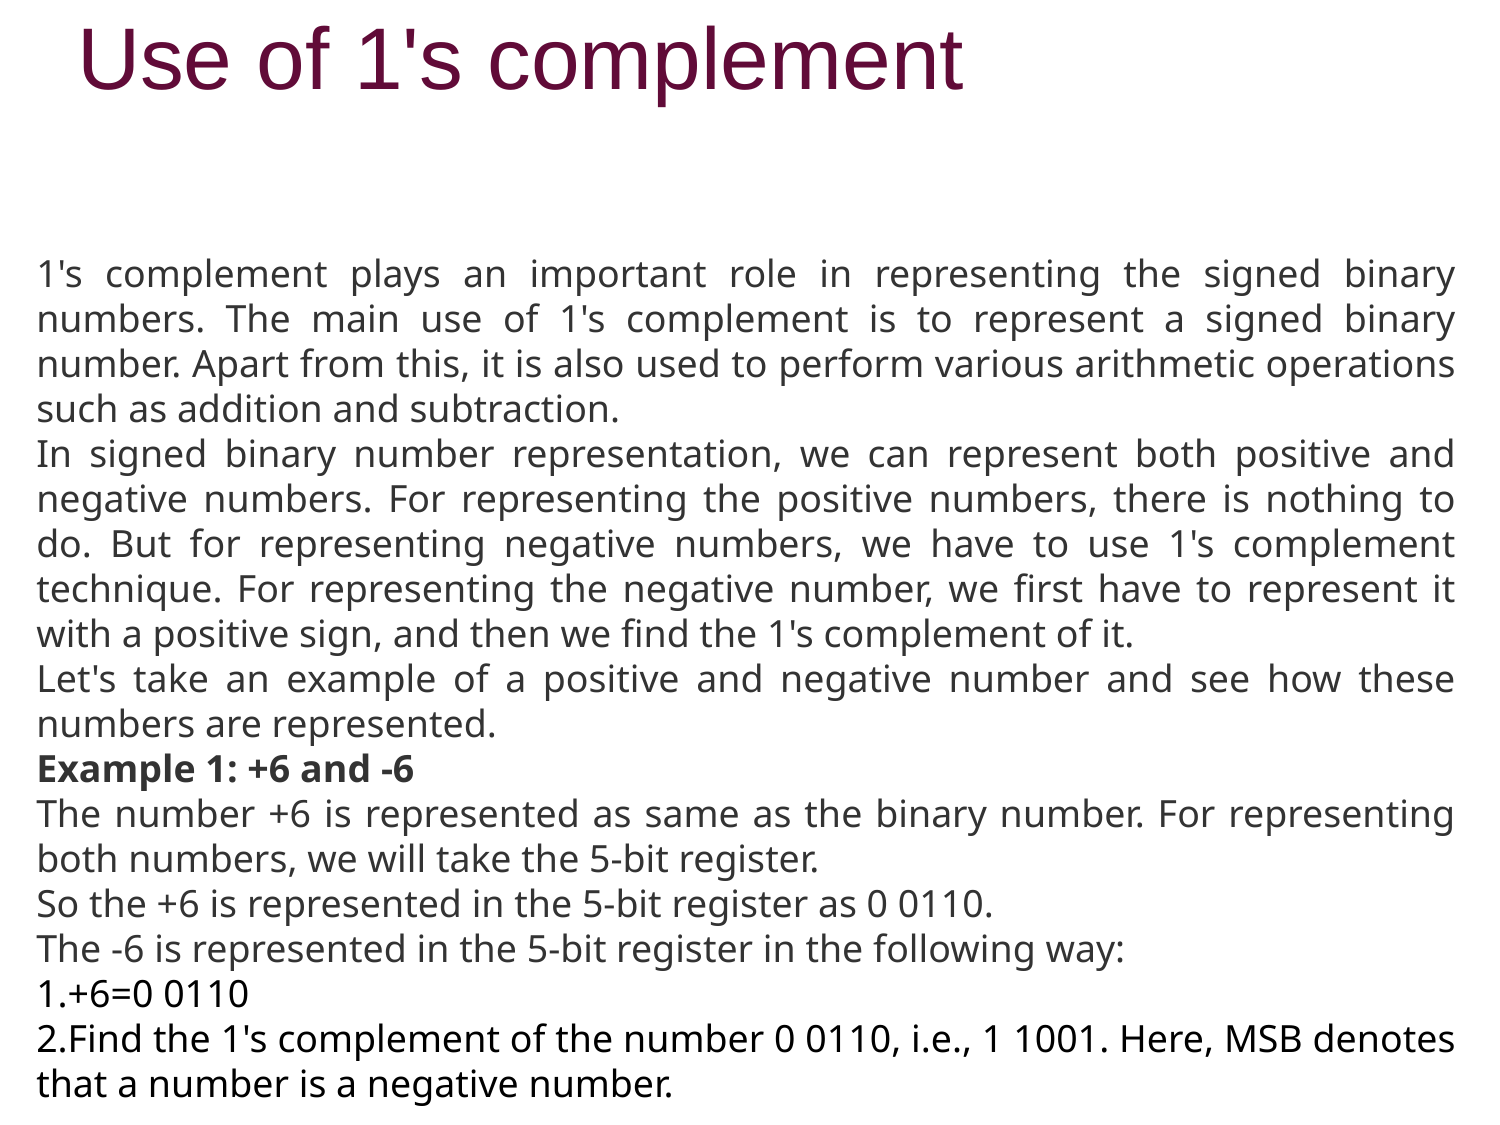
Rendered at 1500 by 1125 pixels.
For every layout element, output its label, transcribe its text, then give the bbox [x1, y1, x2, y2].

title Use of 1's complement [77, 1, 1417, 212]
list 1's complement plays an important role in representing the signed binary numbers. The main use of 1's complement is to represent a signed binary number. Apart from this, it is also used to perform various arithmetic operations such as addition and subtraction. In signed binary number representation, we can represent both positive and negative numbers. For representing the positive numbers, there is nothing to do. But for representing negative numbers, we have to use 1's complement technique. For representing the negative number, we first have to represent it with a positive sign, and then we find the 1's complement of it. Let's take an example of a positive and negative number and see how these numbers are represented. Example 1: +6 and -6 The number +6 is represented as same as the binary number. For representing both numbers, we will take the 5-bit register. So the +6 is represented in the 5-bit register as 0 0110. The -6 is represented in the 5-bit register in the following way: +6=0 0110 Find the 1's complement of the number 0 0110, i.e., 1 1001. Here, MSB denotes that a number is a negative number. [36, 249, 1457, 1125]
